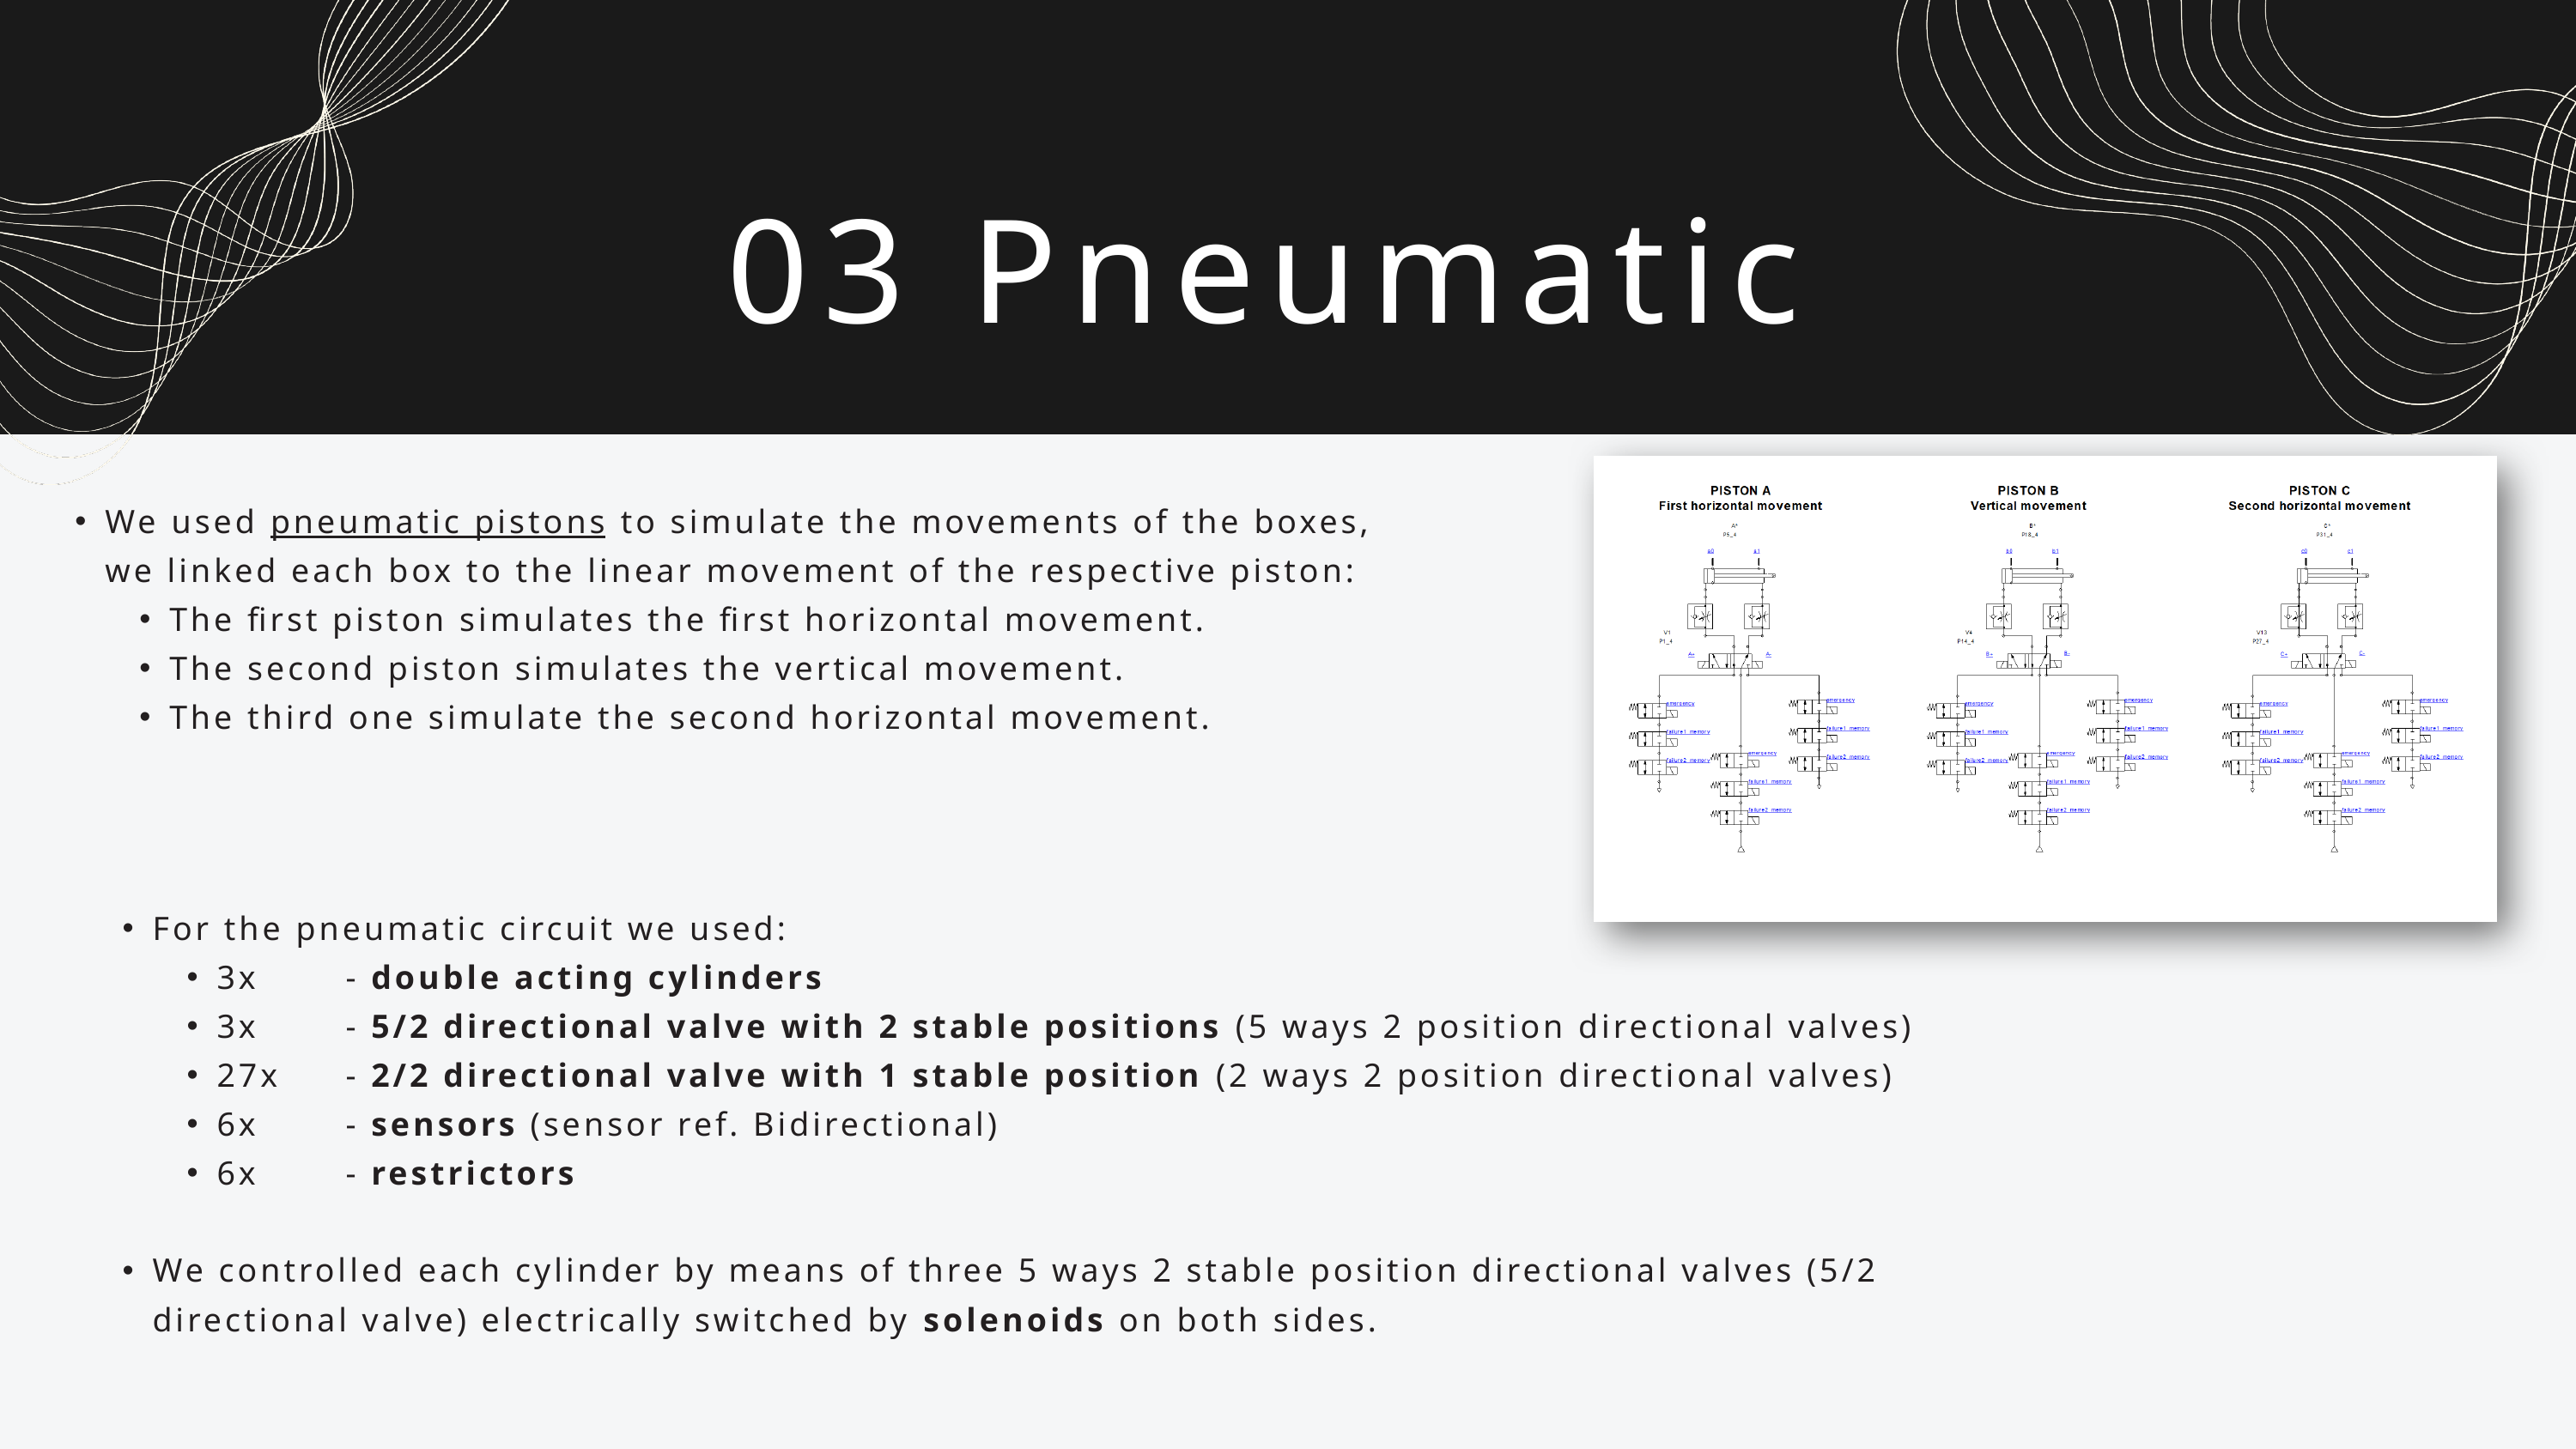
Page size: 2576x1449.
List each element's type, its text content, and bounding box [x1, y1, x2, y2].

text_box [0, 0, 2576, 435]
text_box For the pneumatic circuit we used: 3x - double acting cylinders 3x - 5/2 directional valve with 2 stable positions (5 ways 2 position directional valves) 27x - 2/2 directional valve with 1 stable position (2 ways 2 position directional valves) 6x - sensors (sensor ref. Bidirectional) 6x - restrictors We controlled each cylinder by means of three 5 ways 2 stable position directional valves (5/2 directional valve) electrically switched by solenoids on both sides. [79, 891, 1959, 1393]
text_box We used pneumatic pistons to simulate the movements of the boxes, we linked each box to the linear movement of the respective piston: The first piston simulates the first horizontal movement. The second piston simulates the vertical movement. The third one simulate the second horizontal movement. [32, 484, 1395, 743]
picture [1593, 456, 2497, 923]
text_box [0, 445, 549, 485]
